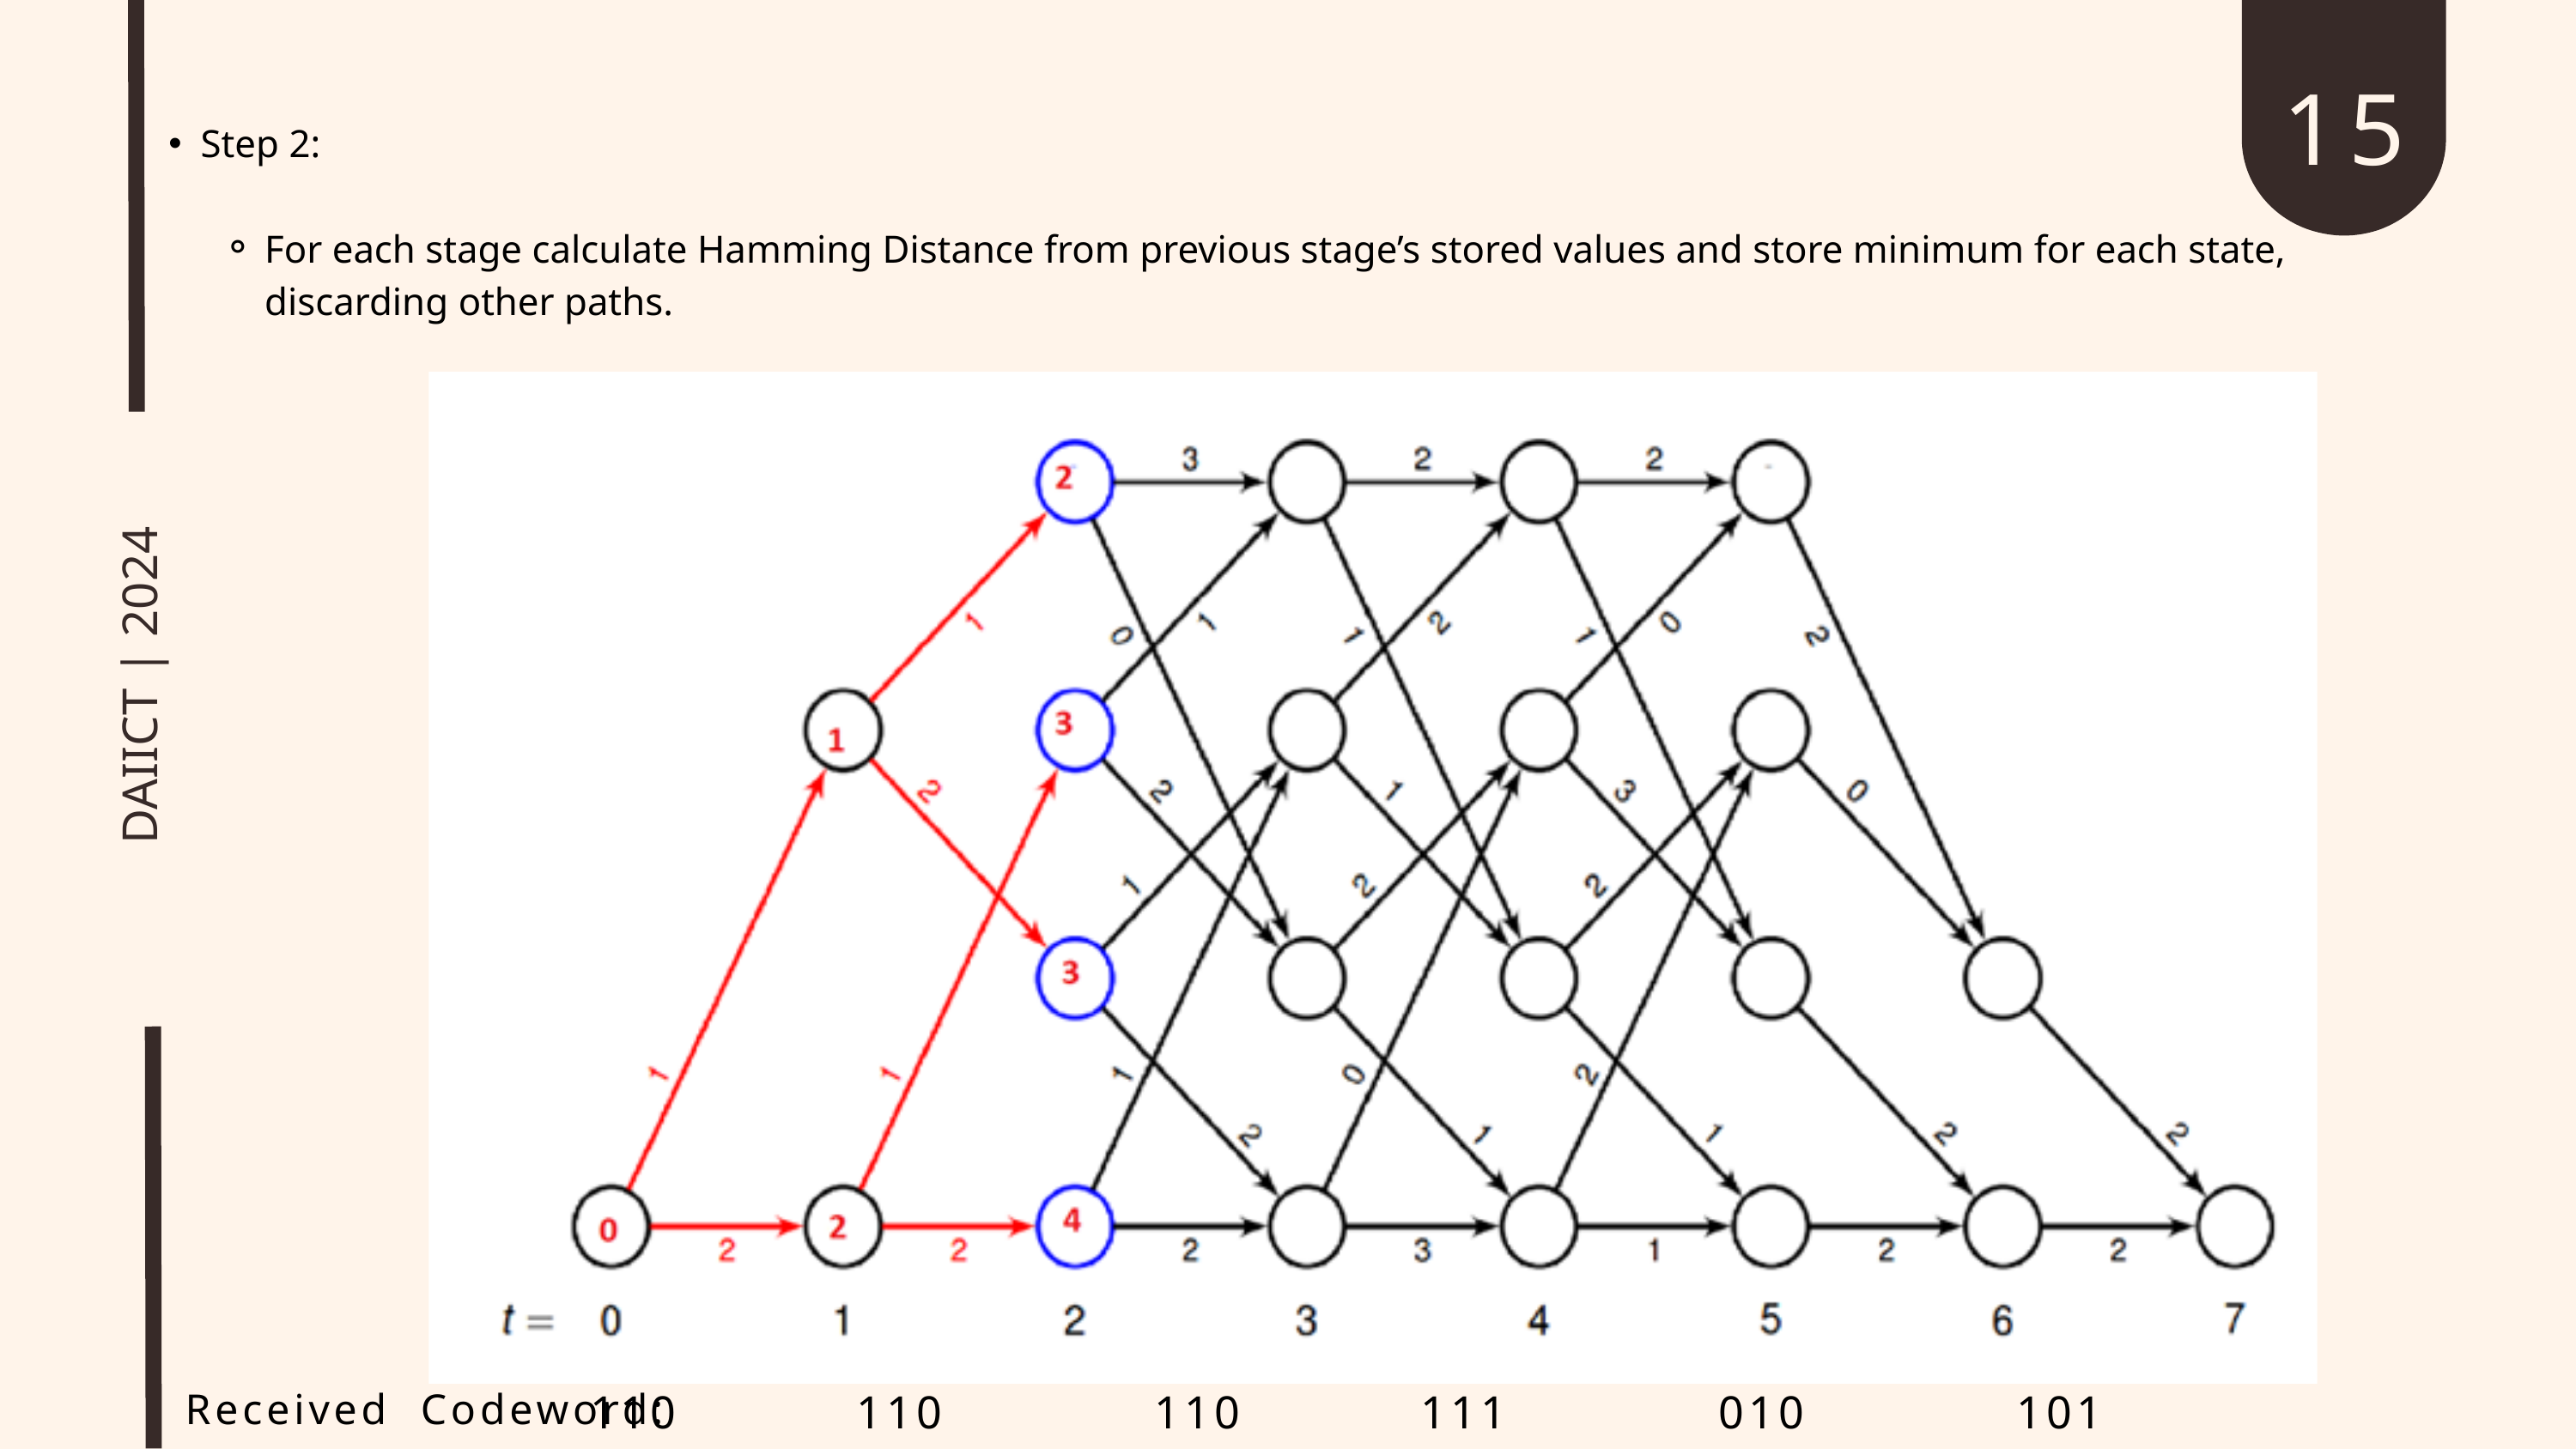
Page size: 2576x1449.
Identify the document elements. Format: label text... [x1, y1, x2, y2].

text_box [428, 372, 2318, 1384]
text_box Received Codeword: [144, 1375, 705, 1434]
text_box 110 110 110 111 010 101 101 [588, 1375, 2289, 1449]
text_box Step 2: For each stage calculate Hamming Distance from previous stage’s stored values and store minimum for each state, discarding other paths. [137, 112, 2442, 376]
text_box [2233, 0, 2455, 236]
text_box DAIICT | 2024 [99, 200, 167, 1170]
